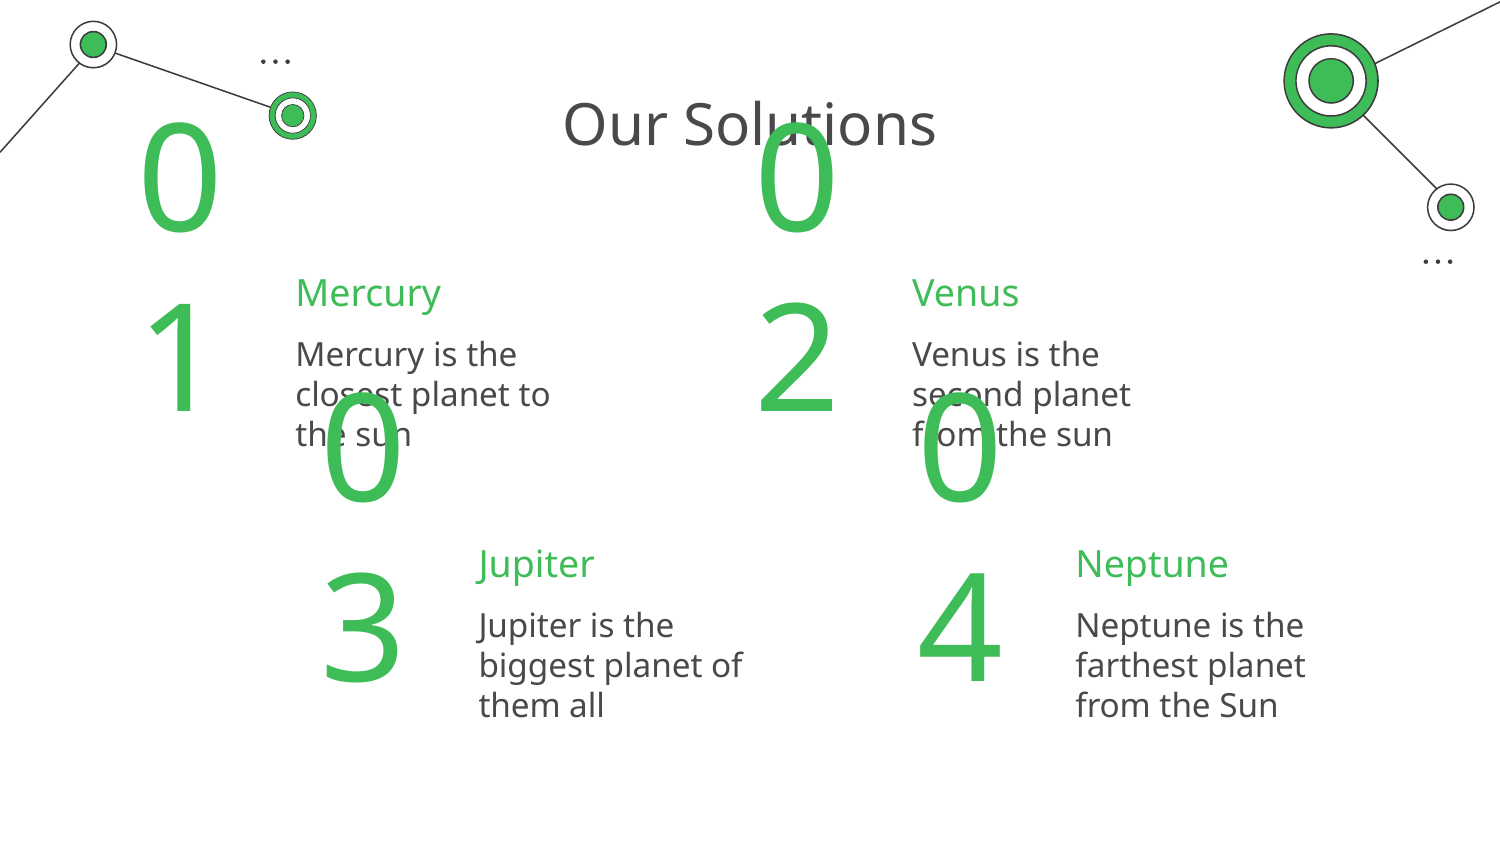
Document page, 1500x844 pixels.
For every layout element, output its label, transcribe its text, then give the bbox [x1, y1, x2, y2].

title Our Solutions [257, 72, 1243, 171]
text_box 01 [83, 278, 278, 456]
subtitle Venus is the second planet from the sun [896, 318, 1217, 443]
subtitle Jupiter is the biggest planet of them all [463, 589, 783, 714]
text_box 04 [863, 550, 1057, 727]
subtitle Neptune [1060, 525, 1388, 587]
text_box 03 [266, 550, 460, 727]
subtitle Venus [896, 253, 1217, 316]
subtitle Mercury is the closest planet to the sun [280, 318, 600, 443]
text_box 02 [700, 278, 894, 456]
subtitle Mercury [280, 253, 600, 316]
subtitle Jupiter [463, 525, 783, 587]
subtitle Neptune is the farthest planet from the Sun [1060, 589, 1388, 714]
